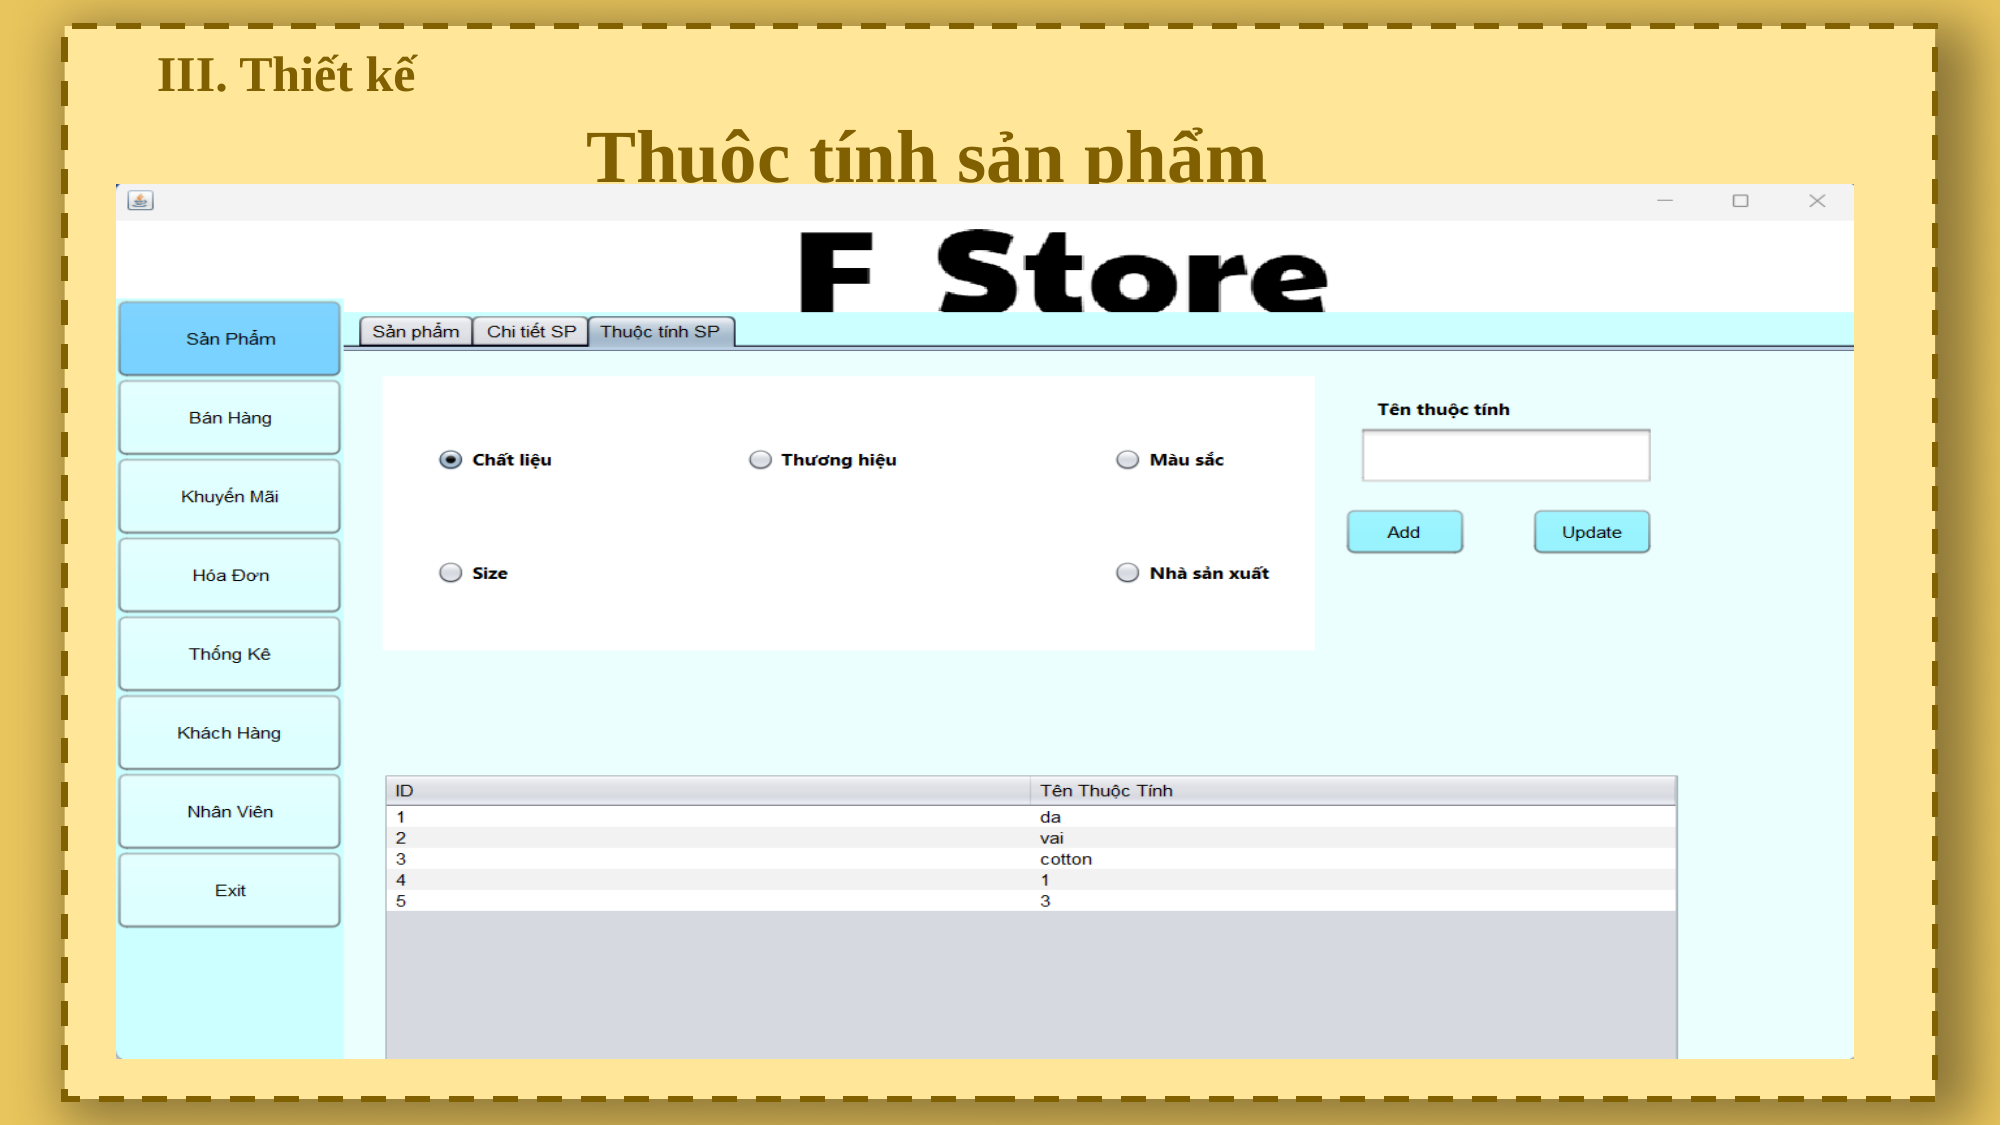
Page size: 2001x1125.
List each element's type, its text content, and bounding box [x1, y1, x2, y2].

text_box [64, 25, 1936, 1100]
picture [116, 184, 1854, 1059]
text_box III. Thiết kế [0, 22, 729, 109]
text_box Thuộc tính sản phẩm [384, 82, 1471, 184]
